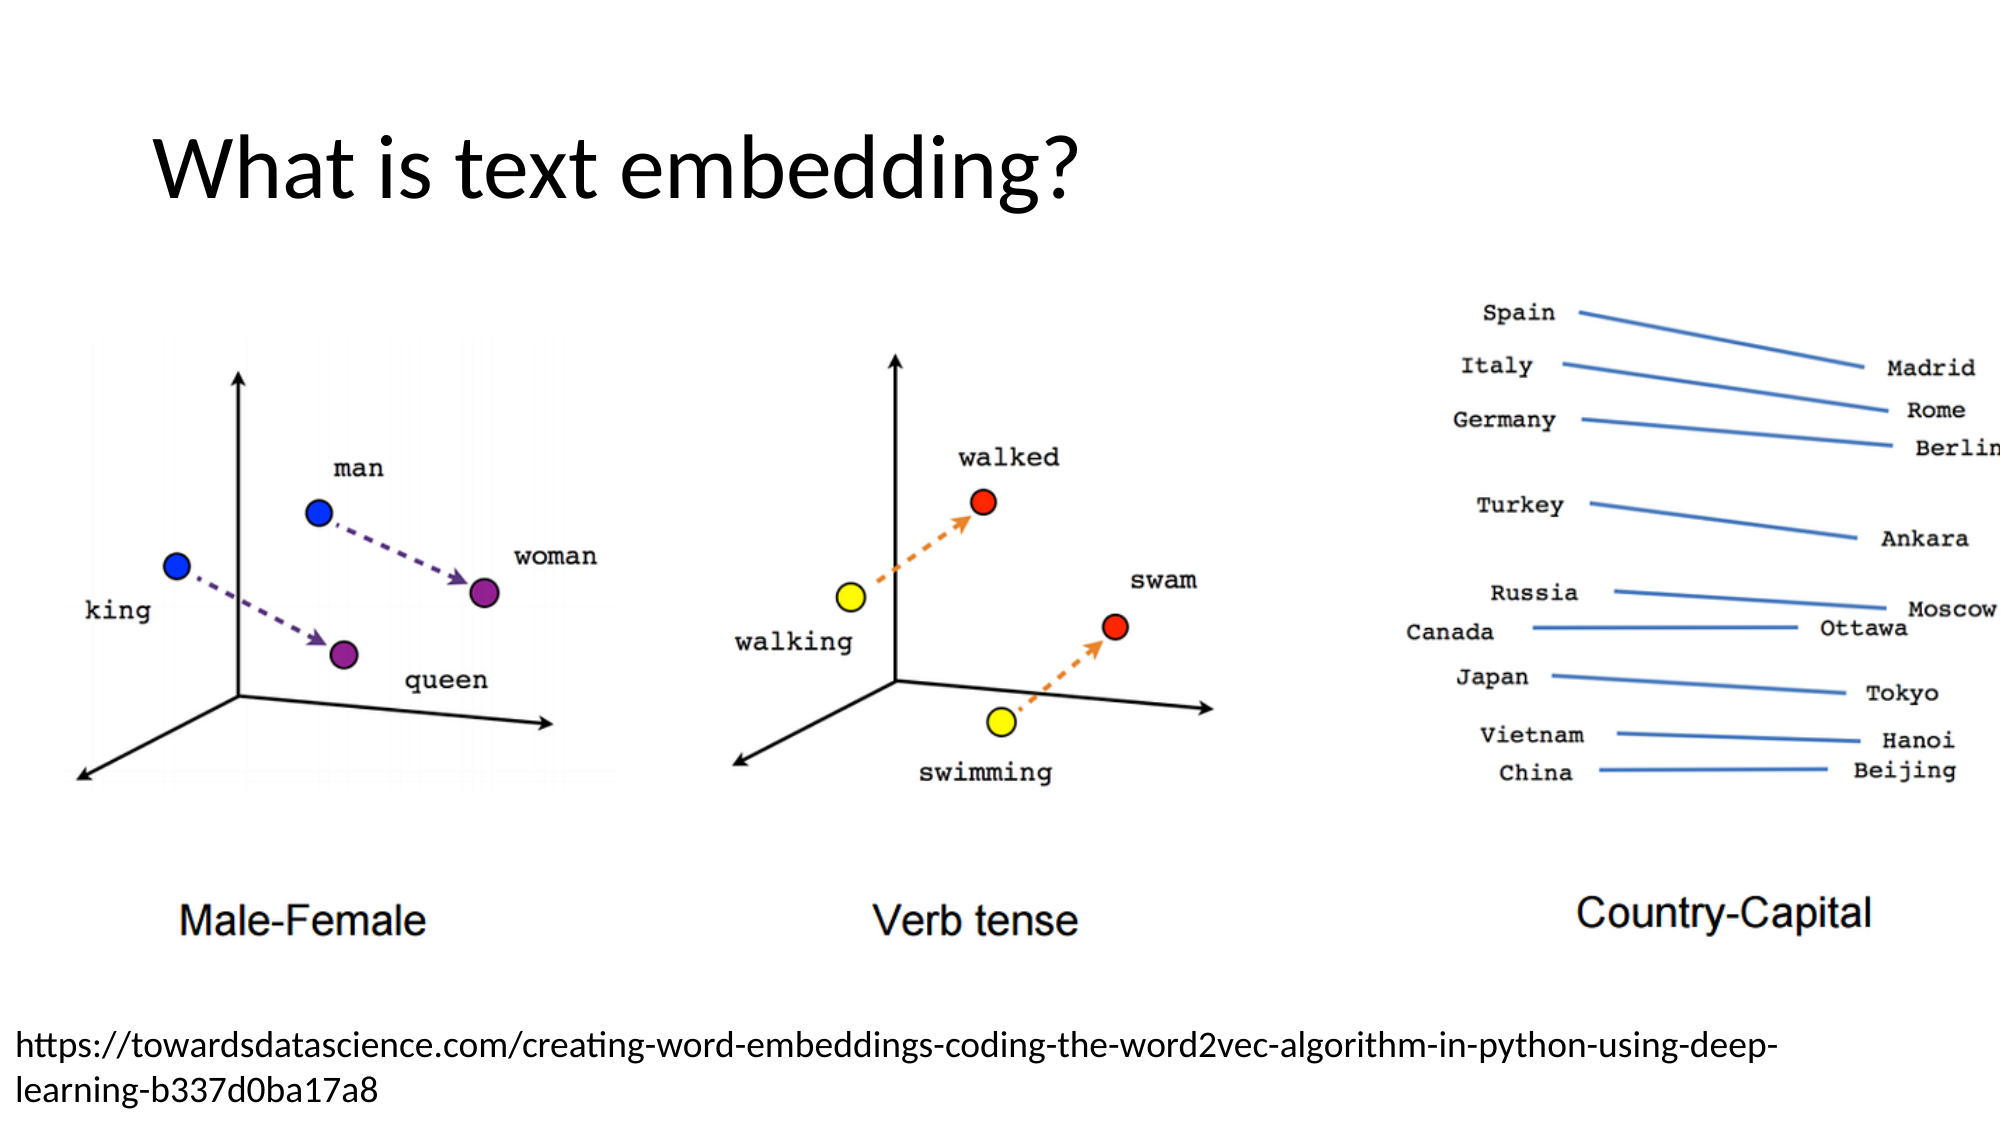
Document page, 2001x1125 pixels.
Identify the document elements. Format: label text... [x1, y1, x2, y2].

picture [52, 276, 2000, 965]
text_box https://towardsdatascience.com/creating-word-embeddings-coding-the-word2vec-algorithm-in-python-using-deep-learning-b337d0ba17a8 [0, 1012, 1816, 1117]
title What is text embedding? [137, 59, 1863, 273]
